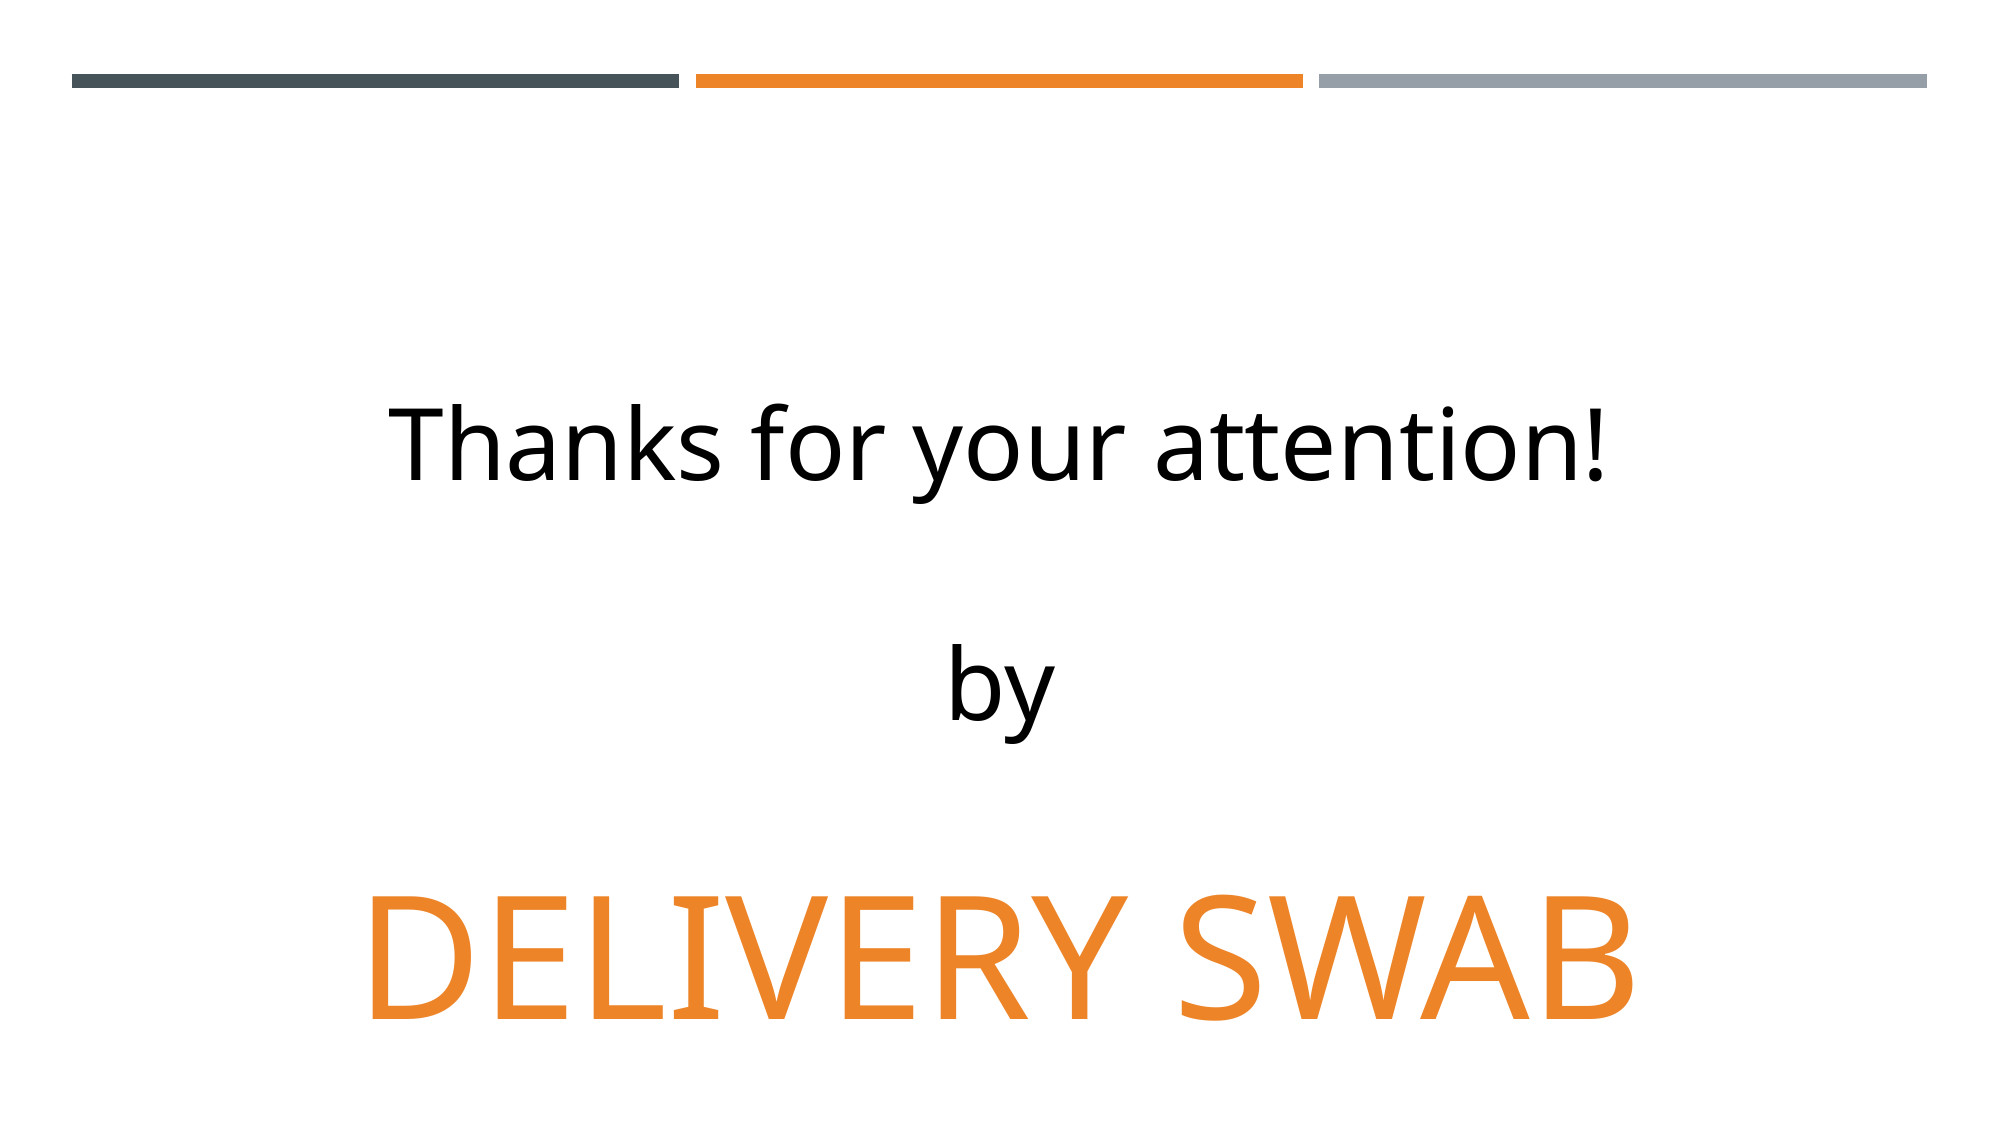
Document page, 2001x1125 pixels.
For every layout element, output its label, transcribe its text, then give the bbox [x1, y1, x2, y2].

title DELIVERY SWAB [0, 838, 2000, 1062]
text_box Thanks for your attention! by [323, 373, 1677, 748]
